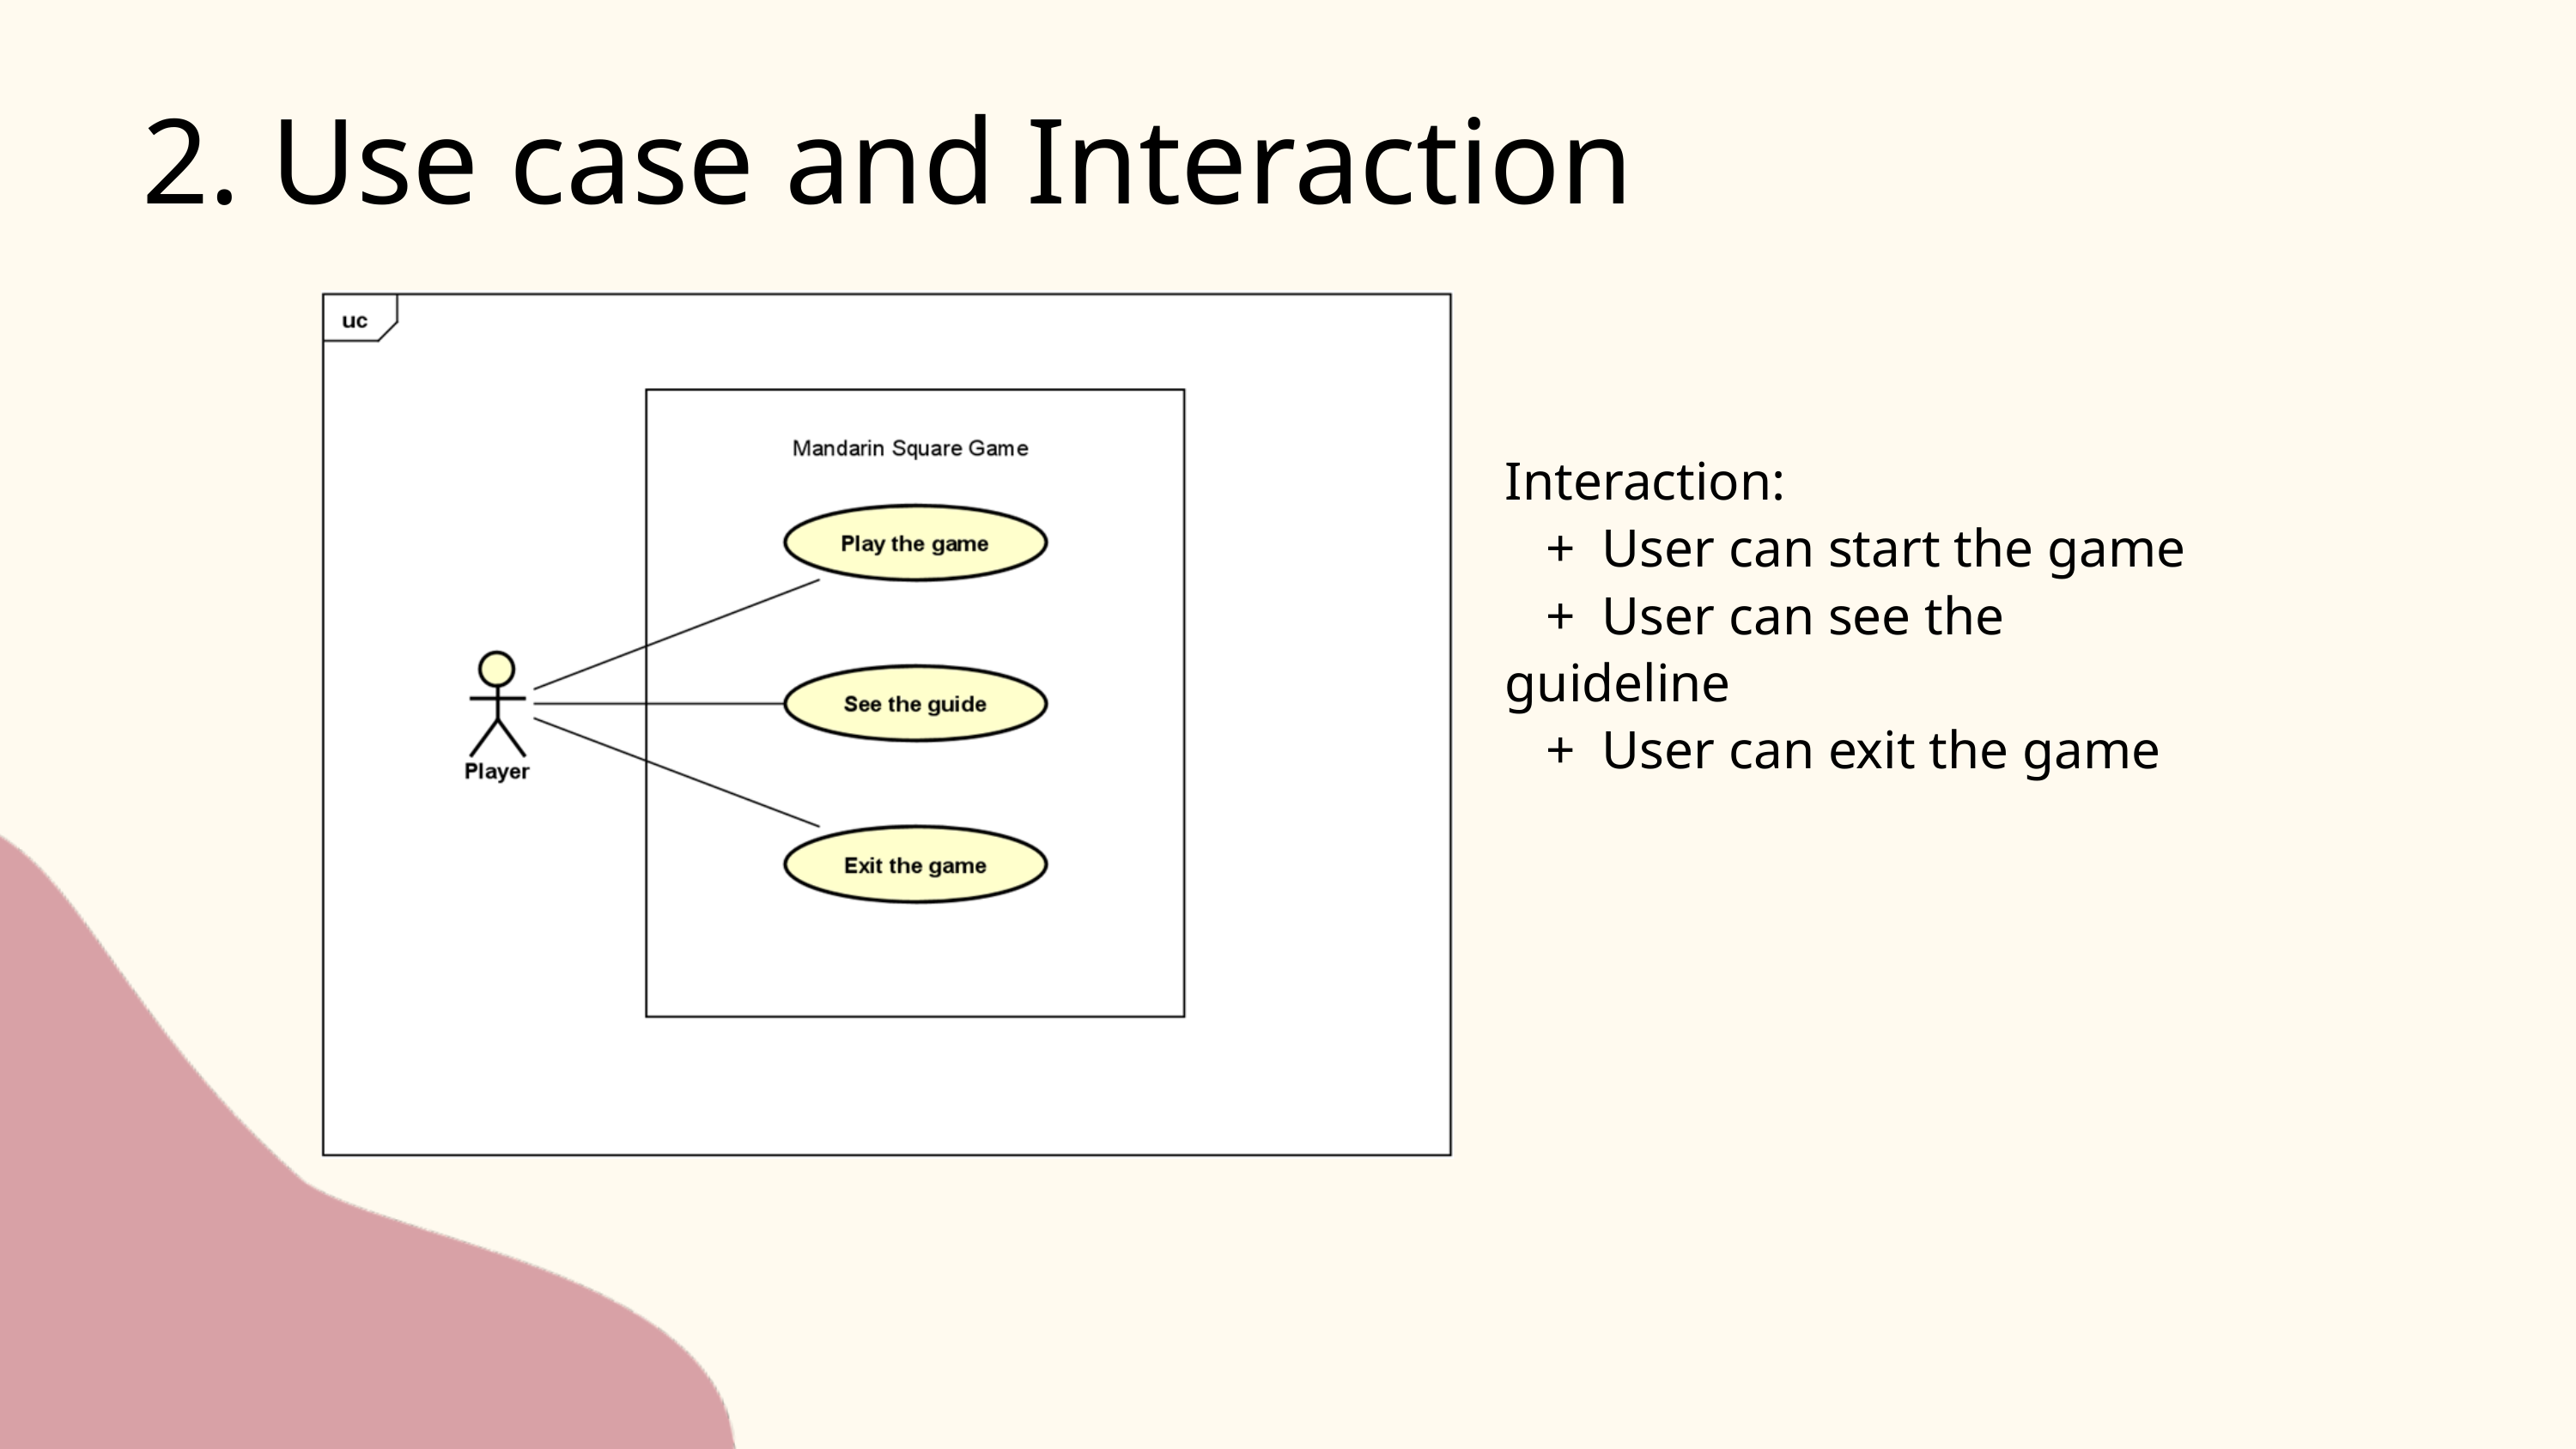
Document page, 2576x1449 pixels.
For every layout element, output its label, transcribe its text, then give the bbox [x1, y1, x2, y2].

picture [0, 349, 1455, 1449]
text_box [118, 80, 1656, 349]
text_box Interaction: + User can start the game + User can see the guideline + User can exit the game [1504, 443, 2226, 847]
